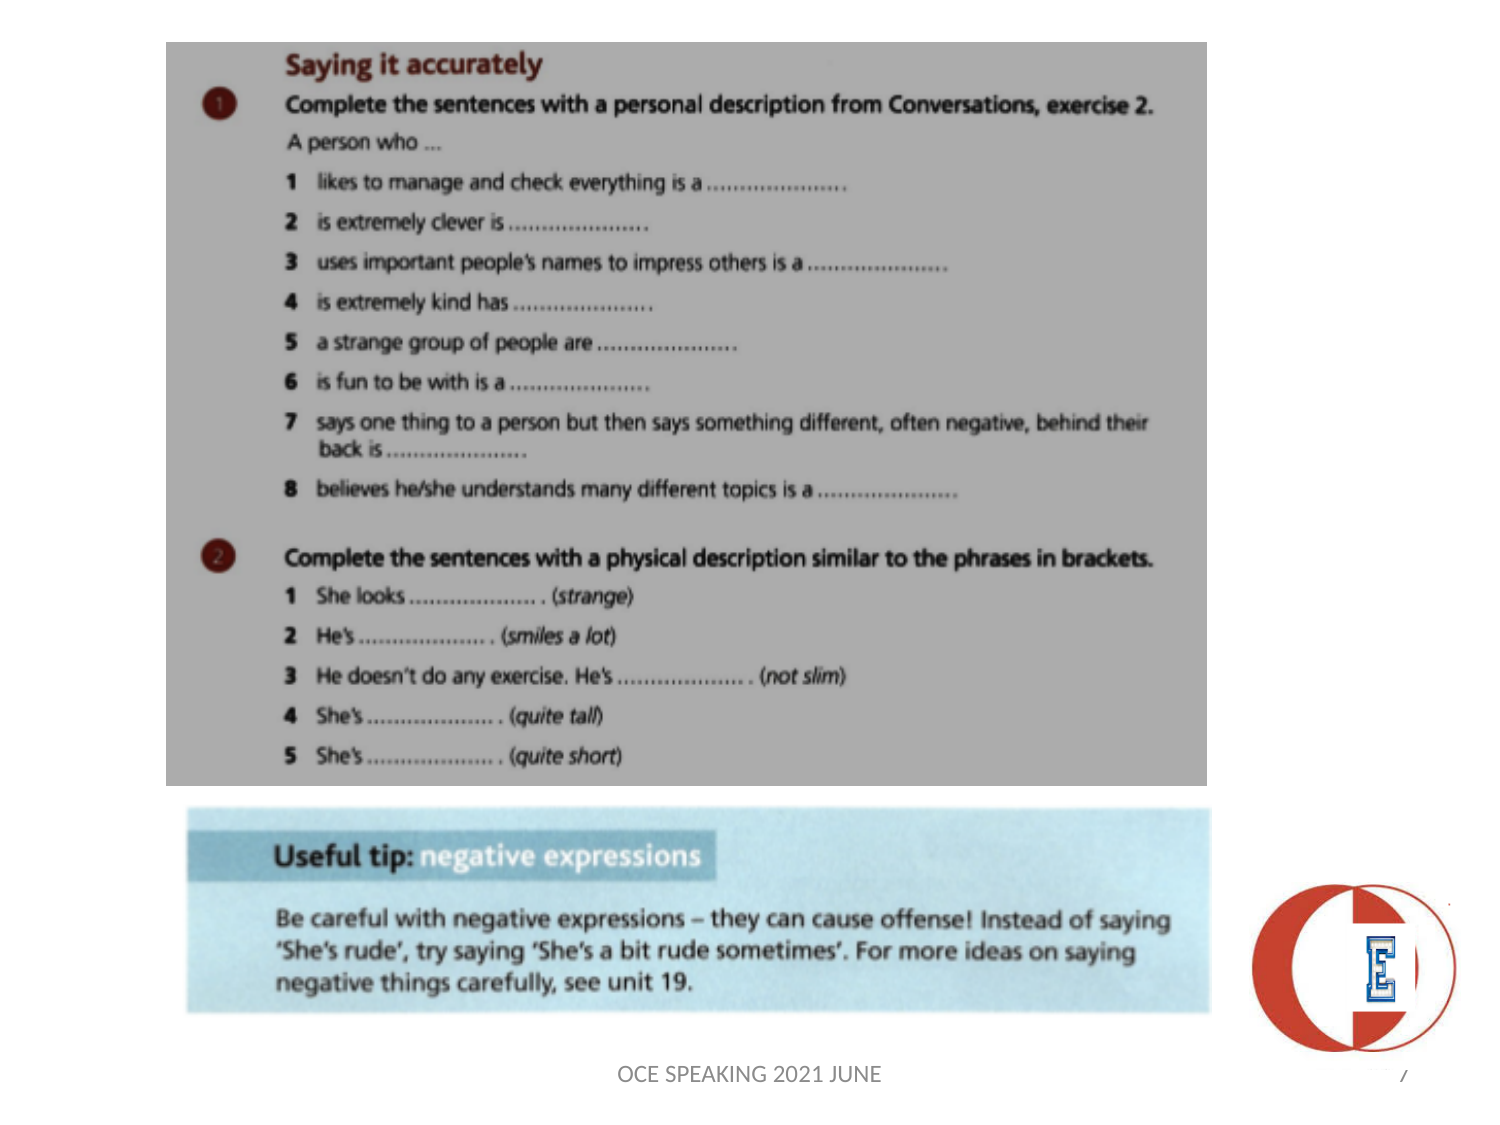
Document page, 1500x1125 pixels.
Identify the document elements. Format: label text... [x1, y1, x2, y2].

slide_number 7 [1074, 1042, 1425, 1103]
picture [166, 42, 1207, 787]
picture [181, 804, 1212, 1024]
footer OCE SPEAKING 2021 JUNE [512, 1042, 988, 1103]
picture [1245, 881, 1465, 1070]
